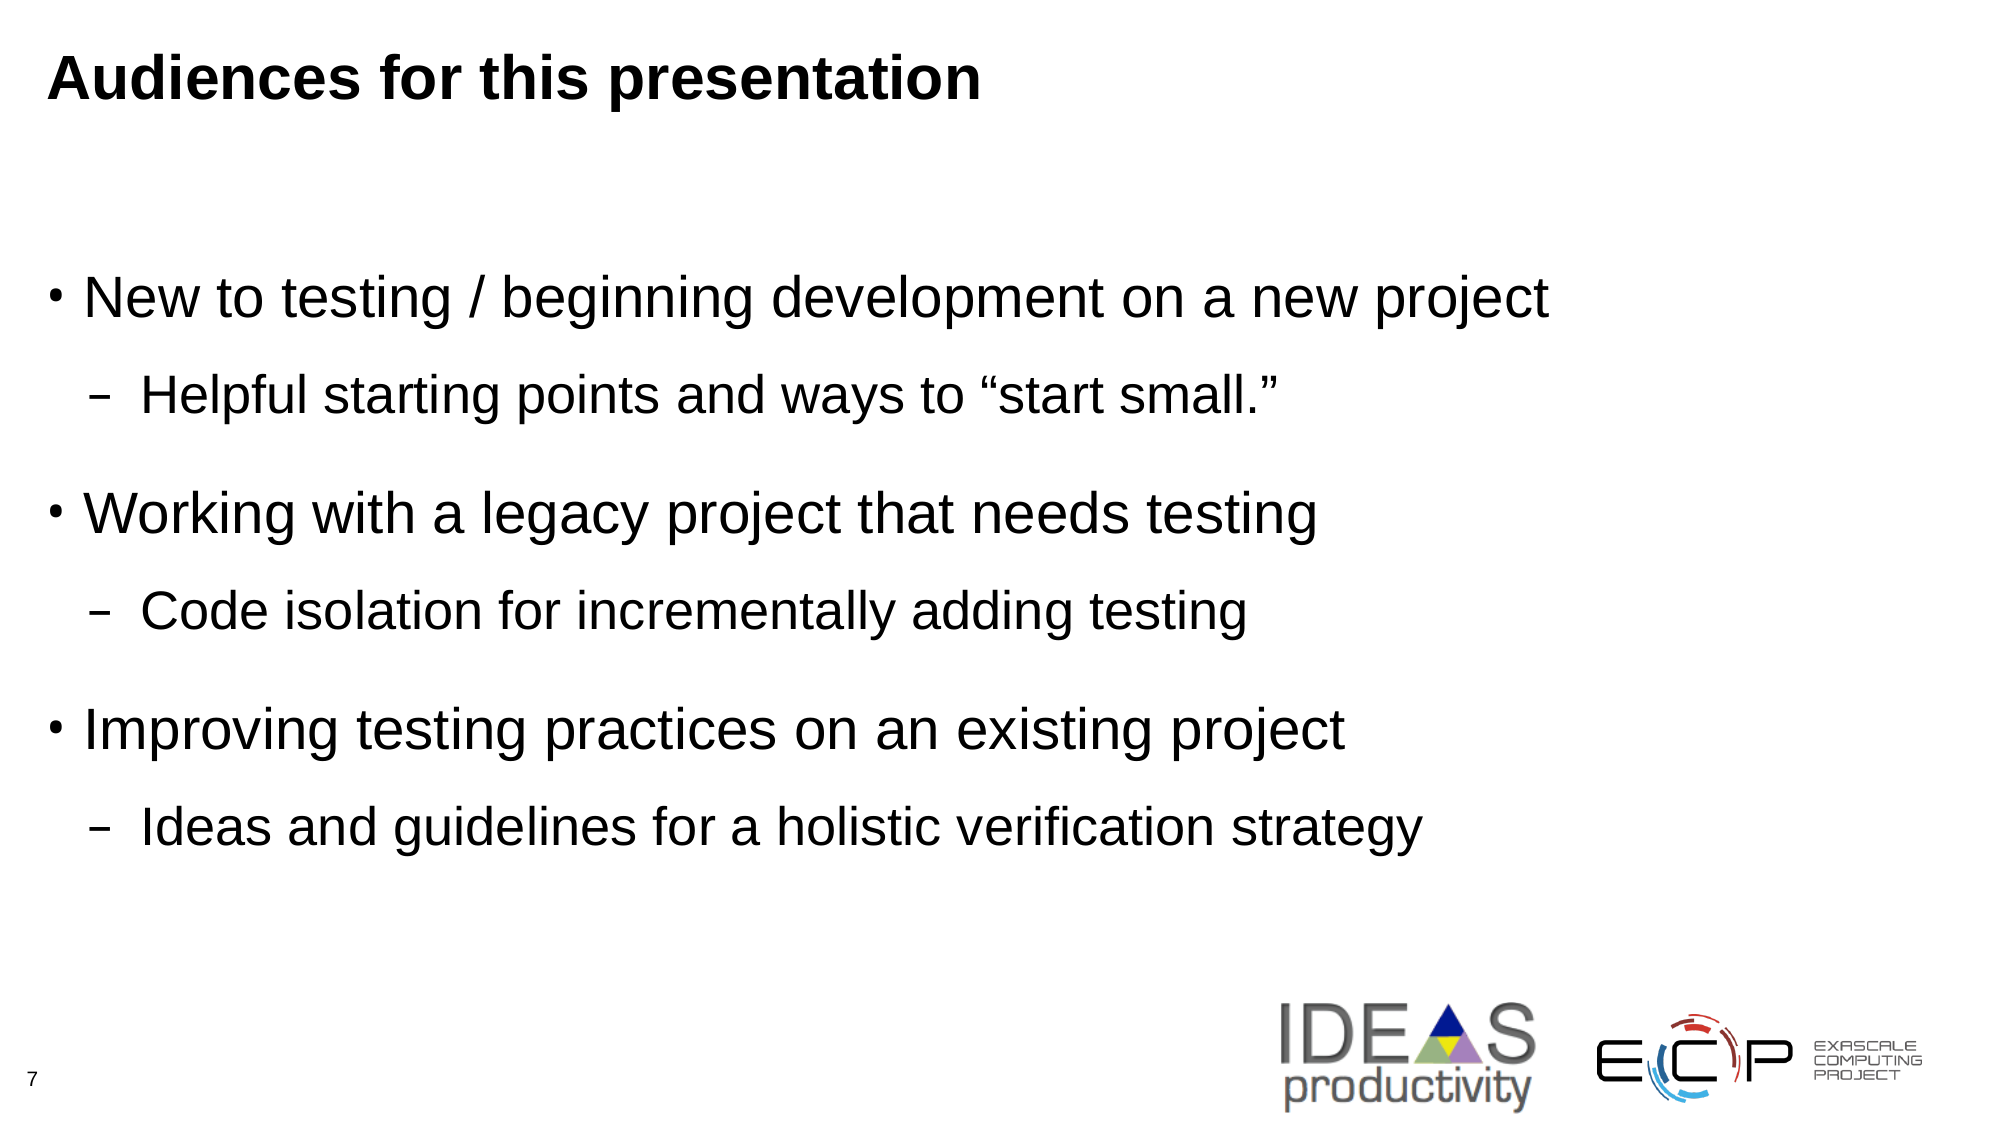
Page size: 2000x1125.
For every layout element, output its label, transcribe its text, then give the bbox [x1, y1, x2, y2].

title Audiences for this presentation [30, 37, 1944, 187]
picture [1280, 1002, 1537, 1114]
list New to testing / beginning development on a new project Helpful starting points and ways to “start small.” Working with a legacy project that needs testing Code isolation for incrementally adding testing Improving testing practices on an existing project Ideas and guidelines for a holistic verification strategy [30, 237, 1944, 995]
picture [1597, 1014, 1922, 1103]
